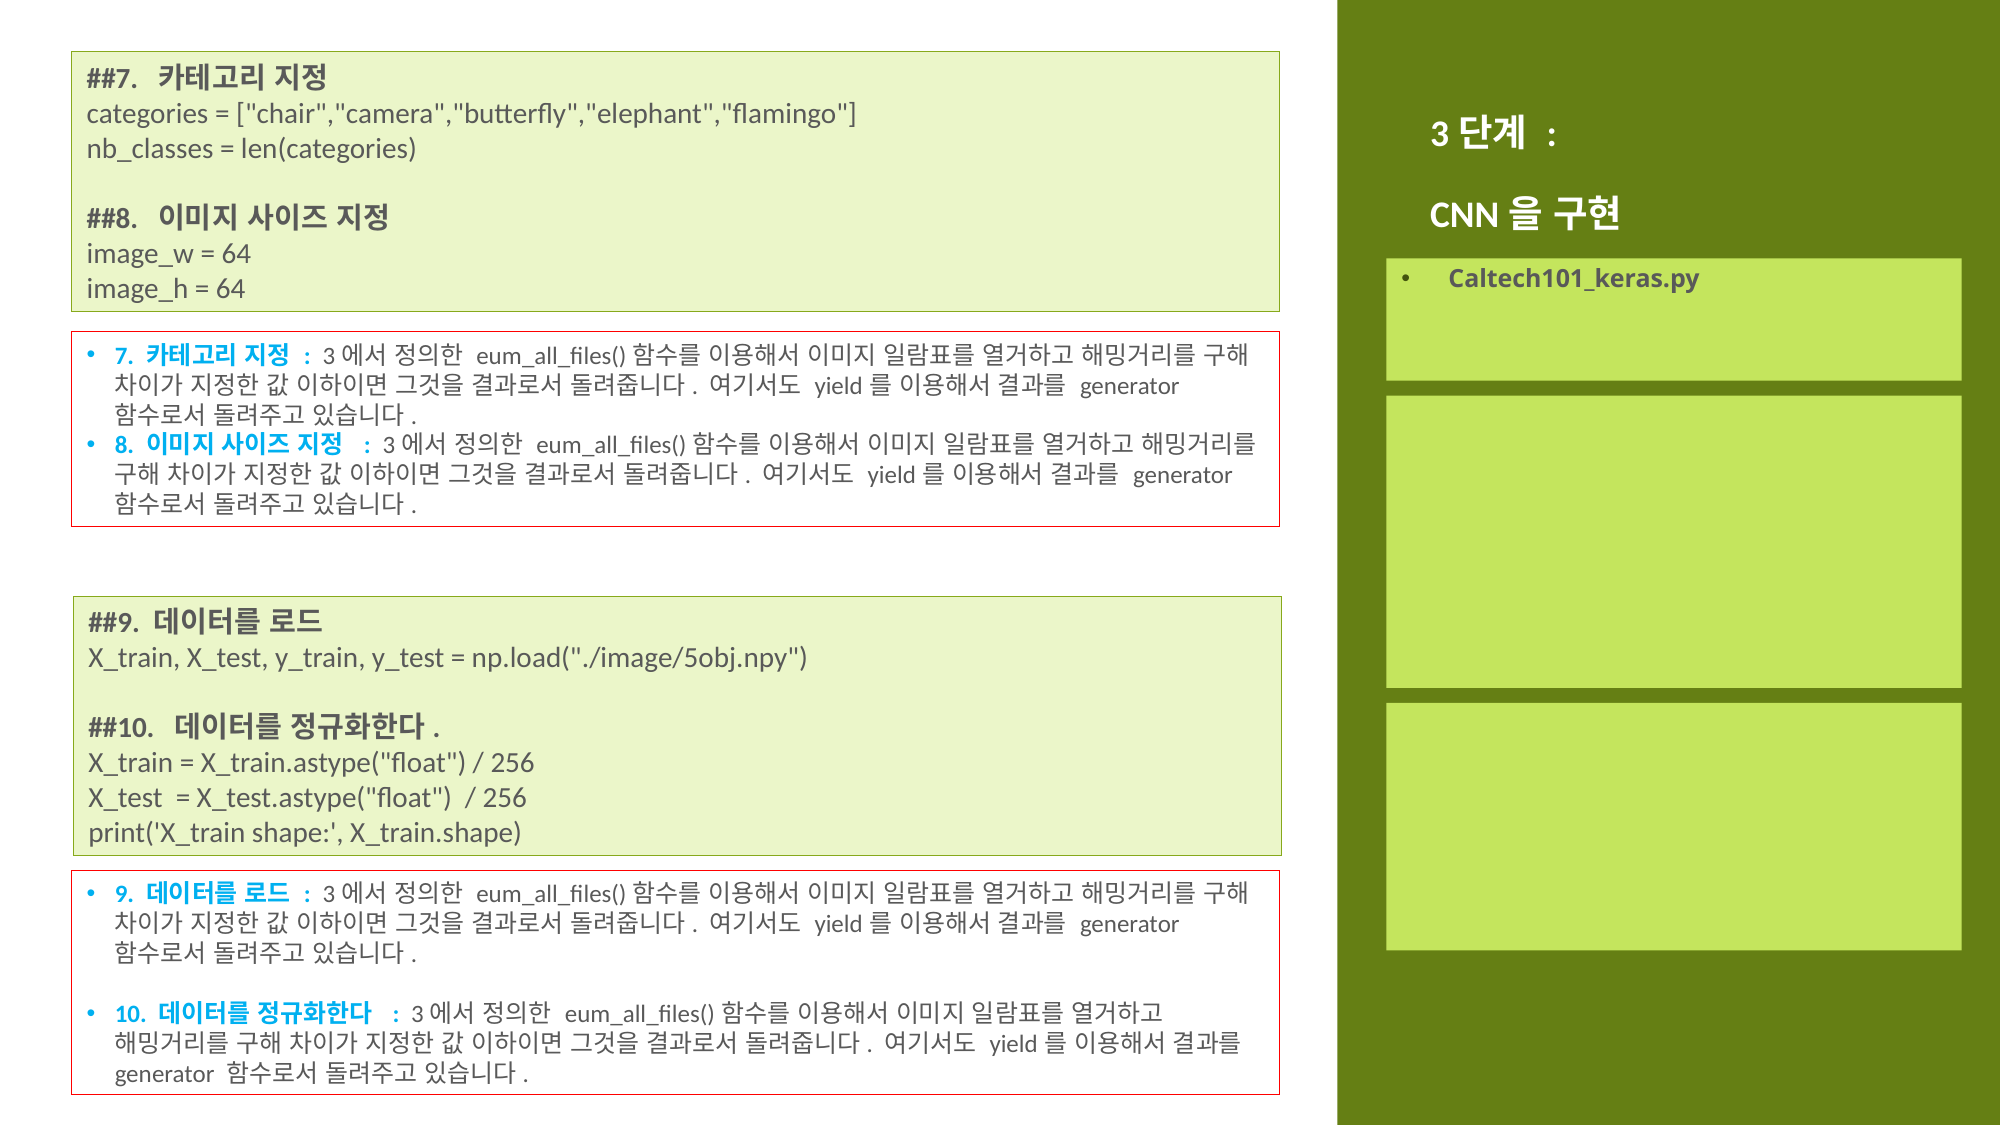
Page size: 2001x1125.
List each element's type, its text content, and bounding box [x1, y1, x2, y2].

text_box 9. 데이터를 로드 : 3에서 정의한 eum_all_files()함수를 이용해서 이미지 일람표를 열거하고 해밍거리를 구해 차이가 지정한 값 이하이면 그것을 결과로서 돌려줍니다. 여기서도 yield를 이용해서 결과를 generator 함수로서 돌려주고 있습니다. 10. 데이터를 정규화한다 : 3에서 정의한 eum_all_files()함수를 이용해서 이미지 일람표를 열거하고 해밍거리를 구해 차이가 지정한 값 이하이면 그것을 결과로서 돌려줍니다. 여기서도 yield를 이용해서 결과를 generator 함수로서 돌려주고 있습니다. [71, 870, 1280, 1095]
text_box ##7. 카테고리 지정 categories = ["chair","camera","butterfly","elephant","flamingo"] nb_classes = len(categories) ##8. 이미지 사이즈 지정 image_w = 64 image_h = 64 [71, 51, 1280, 312]
text_box [1386, 702, 1962, 951]
list Caltech101_keras.py [1386, 258, 1962, 381]
text_box [1386, 395, 1962, 688]
text_box 7. 카테고리 지정 : 3에서 정의한 eum_all_files()함수를 이용해서 이미지 일람표를 열거하고 해밍거리를 구해 차이가 지정한 값 이하이면 그것을 결과로서 돌려줍니다. 여기서도 yield를 이용해서 결과를 generator 함수로서 돌려주고 있습니다. 8. 이미지 사이즈 지정 : 3에서 정의한 eum_all_files()함수를 이용해서 이미지 일람표를 열거하고 해밍거리를 구해 차이가 지정한 값 이하이면 그것을 결과로서 돌려줍니다. 여기서도 yield를 이용해서 결과를 generator 함수로서 돌려주고 있습니다. [71, 331, 1280, 527]
title 3단계 : CNN을 구현 [1415, 51, 1928, 244]
text_box ##9. 데이터를 로드 X_train, X_test, y_train, y_test = np.load("./image/5obj.npy") ##10. 데이터를 정규화한다. X_train = X_train.astype("float") / 256 X_test = X_test.astype("float") / 256 print('X_train shape:', X_train.shape) [73, 596, 1282, 856]
